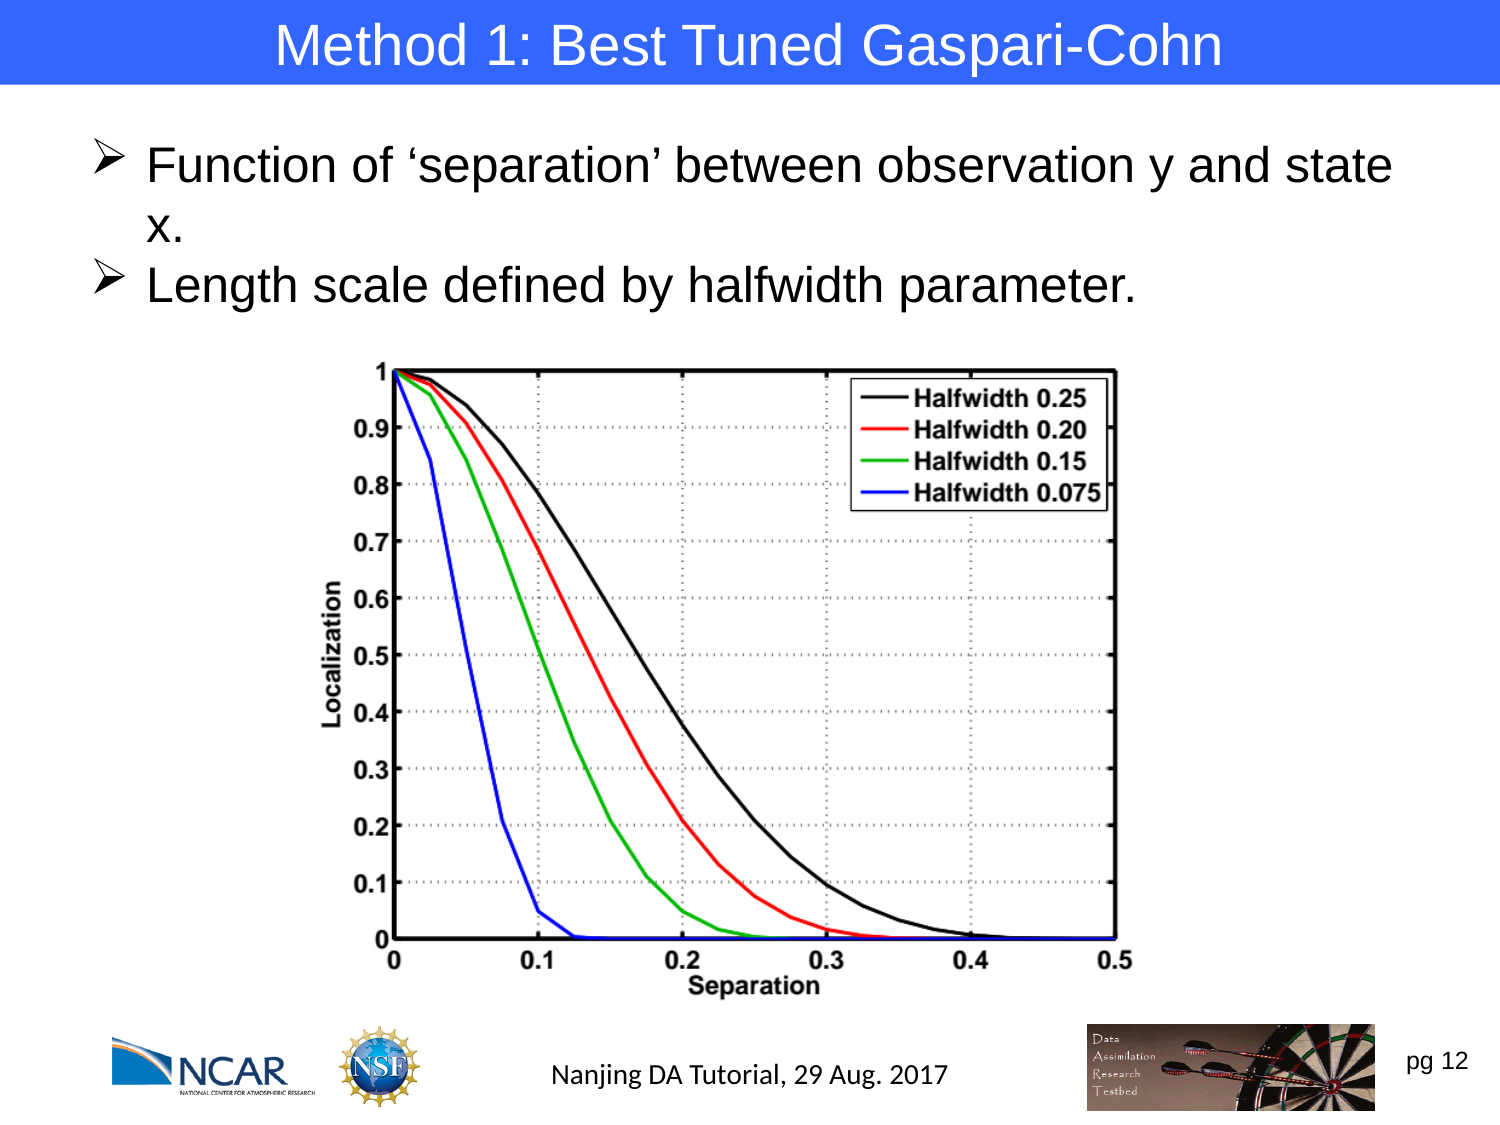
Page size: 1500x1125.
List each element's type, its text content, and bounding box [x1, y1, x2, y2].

picture [1087, 1024, 1375, 1111]
text_box Function of ‘separation’ between observation y and state x. Length scale defined by halfwidth parameter. [75, 124, 1450, 320]
text_box Method 1: Best Tuned Gaspari-Cohn [0, 0, 1500, 85]
picture [112, 1037, 315, 1095]
picture [337, 1024, 421, 1108]
picture [312, 349, 1138, 1004]
footer Nanjing DA Tutorial, 29 Aug. 2017 [512, 1042, 988, 1103]
